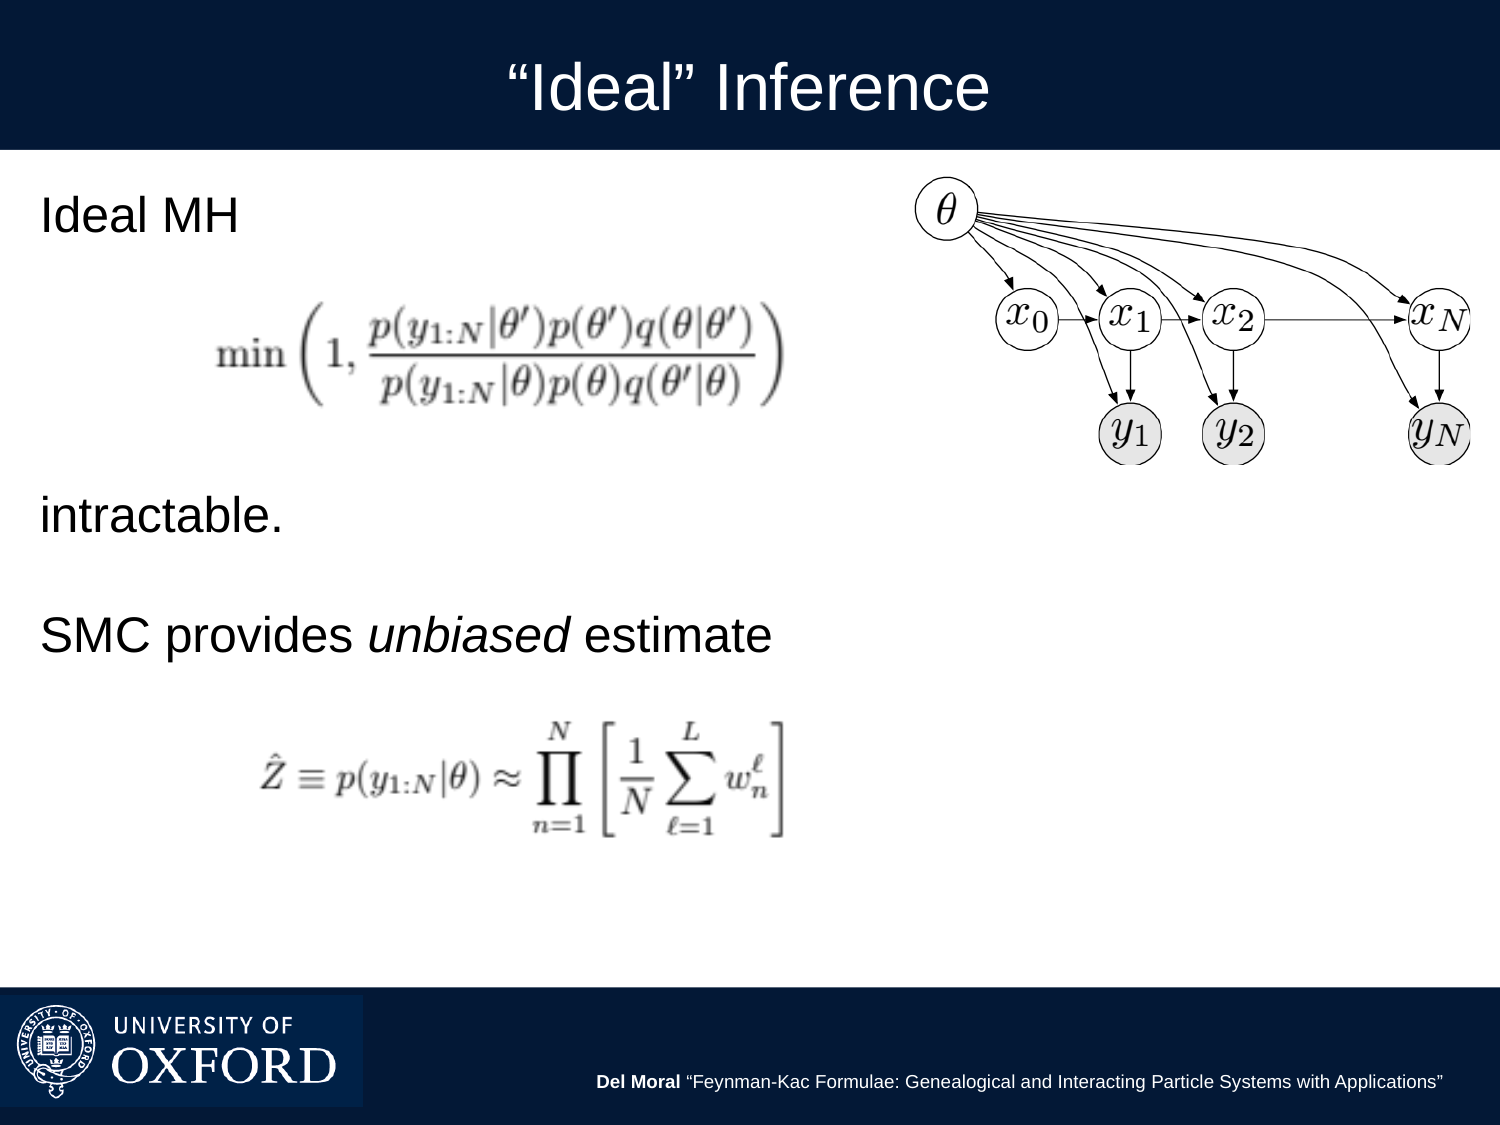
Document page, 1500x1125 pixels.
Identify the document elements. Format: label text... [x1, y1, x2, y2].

list Return to state space model [112, 474, 1388, 923]
text_box Ideal MH intractable. SMC provides unbiased estimate [24, 174, 1100, 910]
picture [249, 699, 813, 871]
picture [199, 287, 801, 428]
picture [912, 174, 1471, 465]
text_box [0, 149, 1500, 988]
picture [0, 995, 363, 1107]
text_box Del Moral “Feynman-Kac Formulae: Genealogical and Interacting Particle Systems with Applications” [562, 1062, 1500, 1100]
title “Ideal” Inference [112, 47, 1388, 174]
